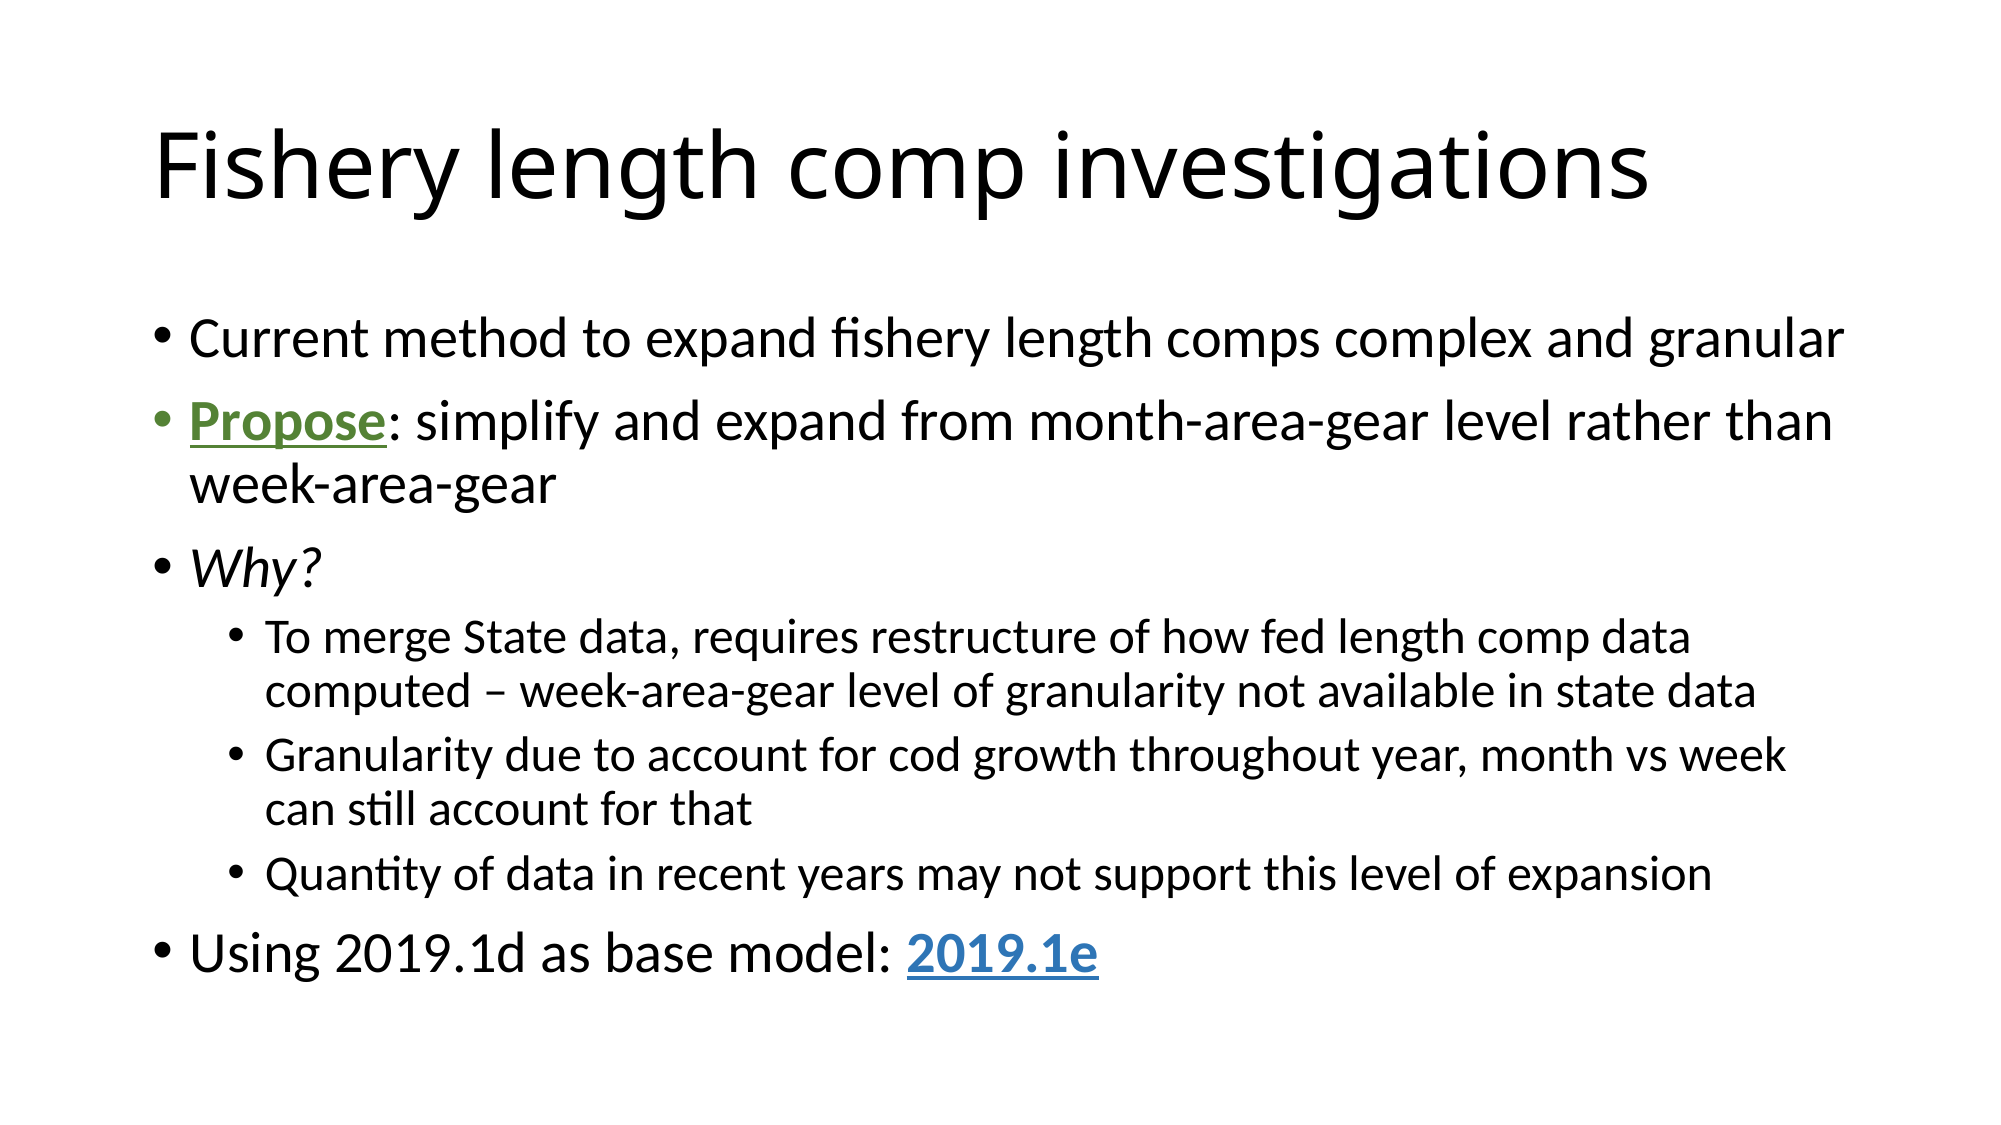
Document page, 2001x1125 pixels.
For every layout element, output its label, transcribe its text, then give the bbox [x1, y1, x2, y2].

title Fishery length comp investigations [137, 59, 1863, 278]
list Current method to expand fishery length comps complex and granular Propose: simplify and expand from month-area-gear level rather than week-area-gear Why? To merge State data, requires restructure of how fed length comp data computed – week-area-gear level of granularity not available in state data Granularity due to account for cod growth throughout year, month vs week can still account for that Quantity of data in recent years may not support this level of expansion Using 2019.1d as base model: 2019.1e [137, 299, 1863, 1014]
